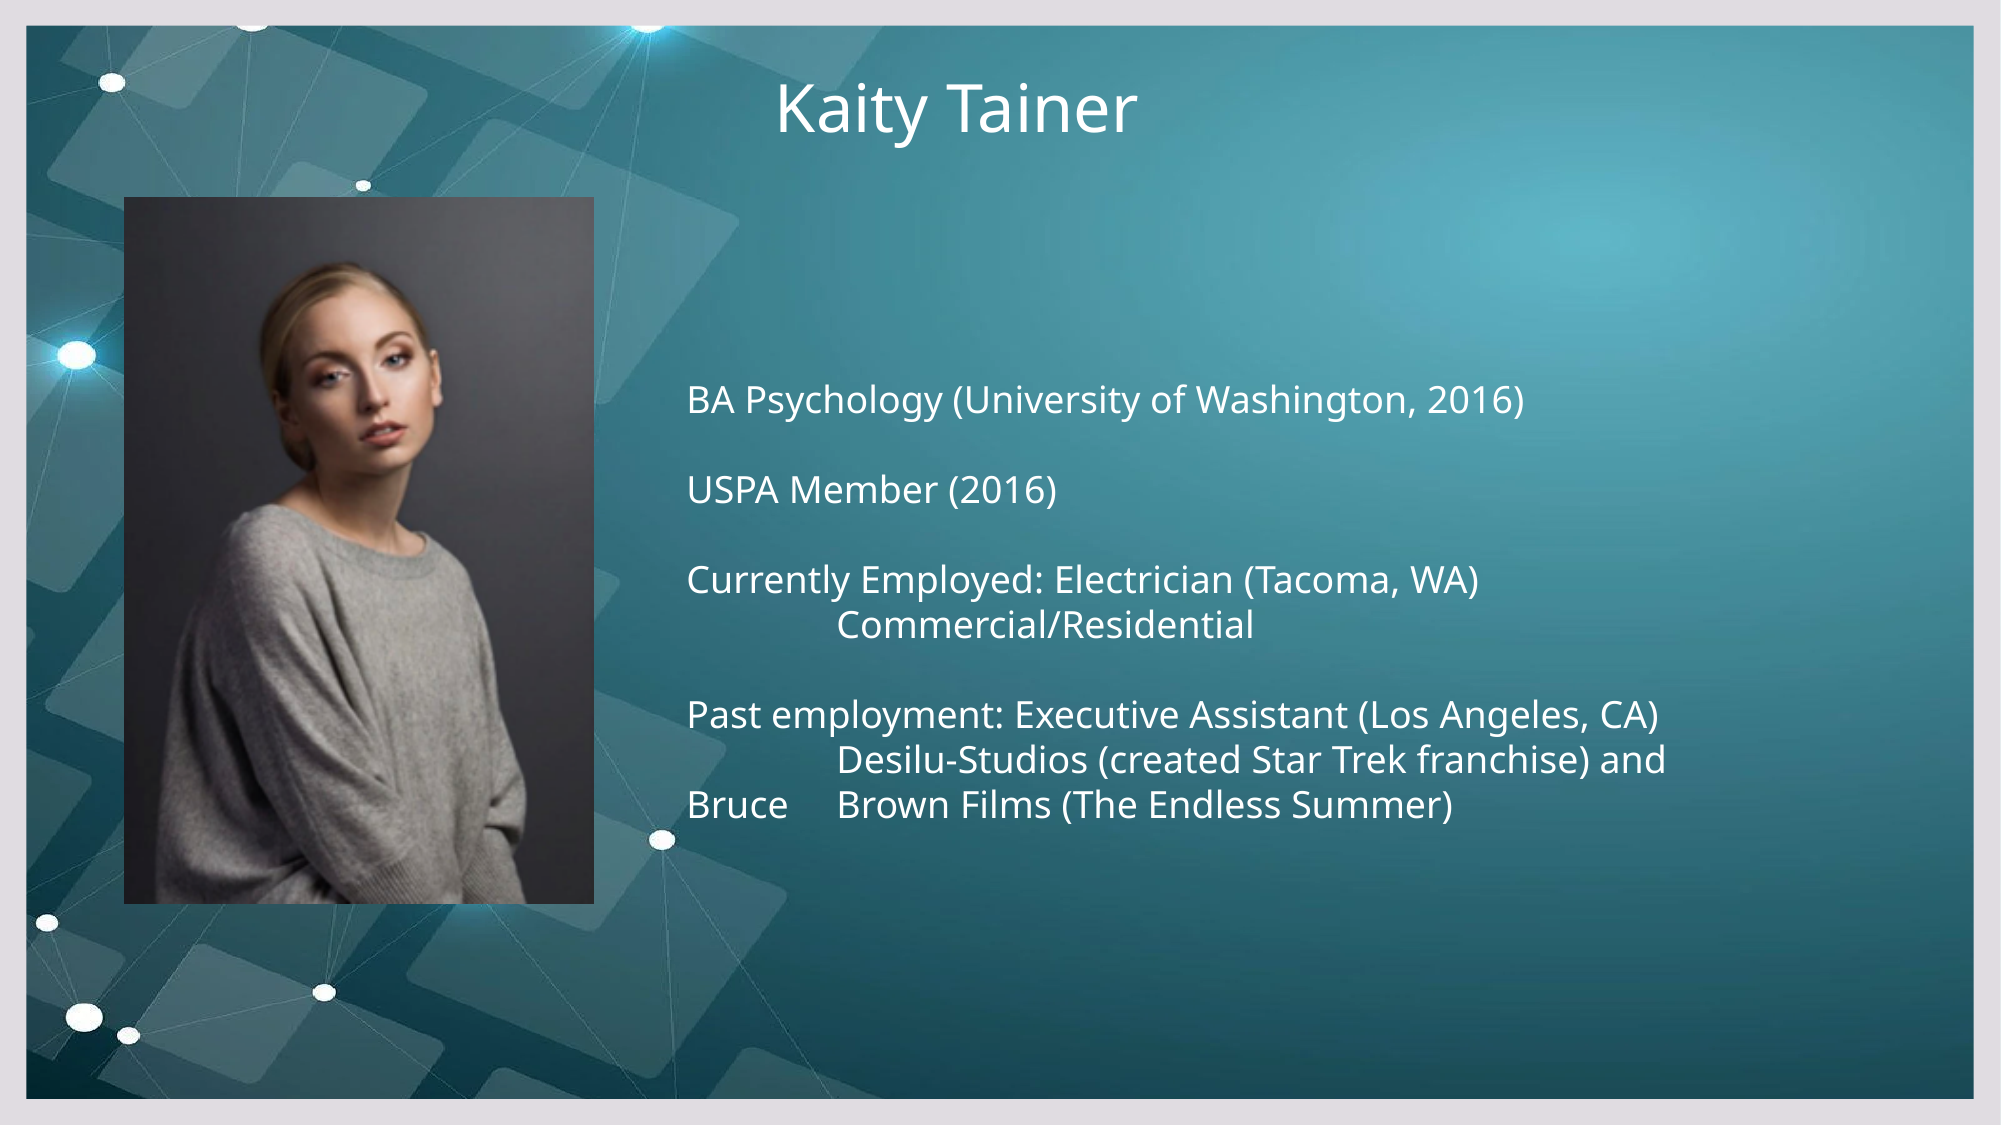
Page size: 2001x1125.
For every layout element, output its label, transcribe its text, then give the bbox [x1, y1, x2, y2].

title Kaity Tainer [168, 45, 1832, 153]
text_box BA Psychology (University of Washington, 2016) USPA Member (2016) Currently Employed: Electrician (Tacoma, WA) Commercial/Residential Past employment: Executive Assistant (Los Angeles, CA) Desilu-Studios (created Star Trek franchise) and Bruce Brown Films (The Endless Summer) [671, 368, 1702, 879]
picture [27, 26, 1973, 1099]
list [124, 197, 594, 904]
